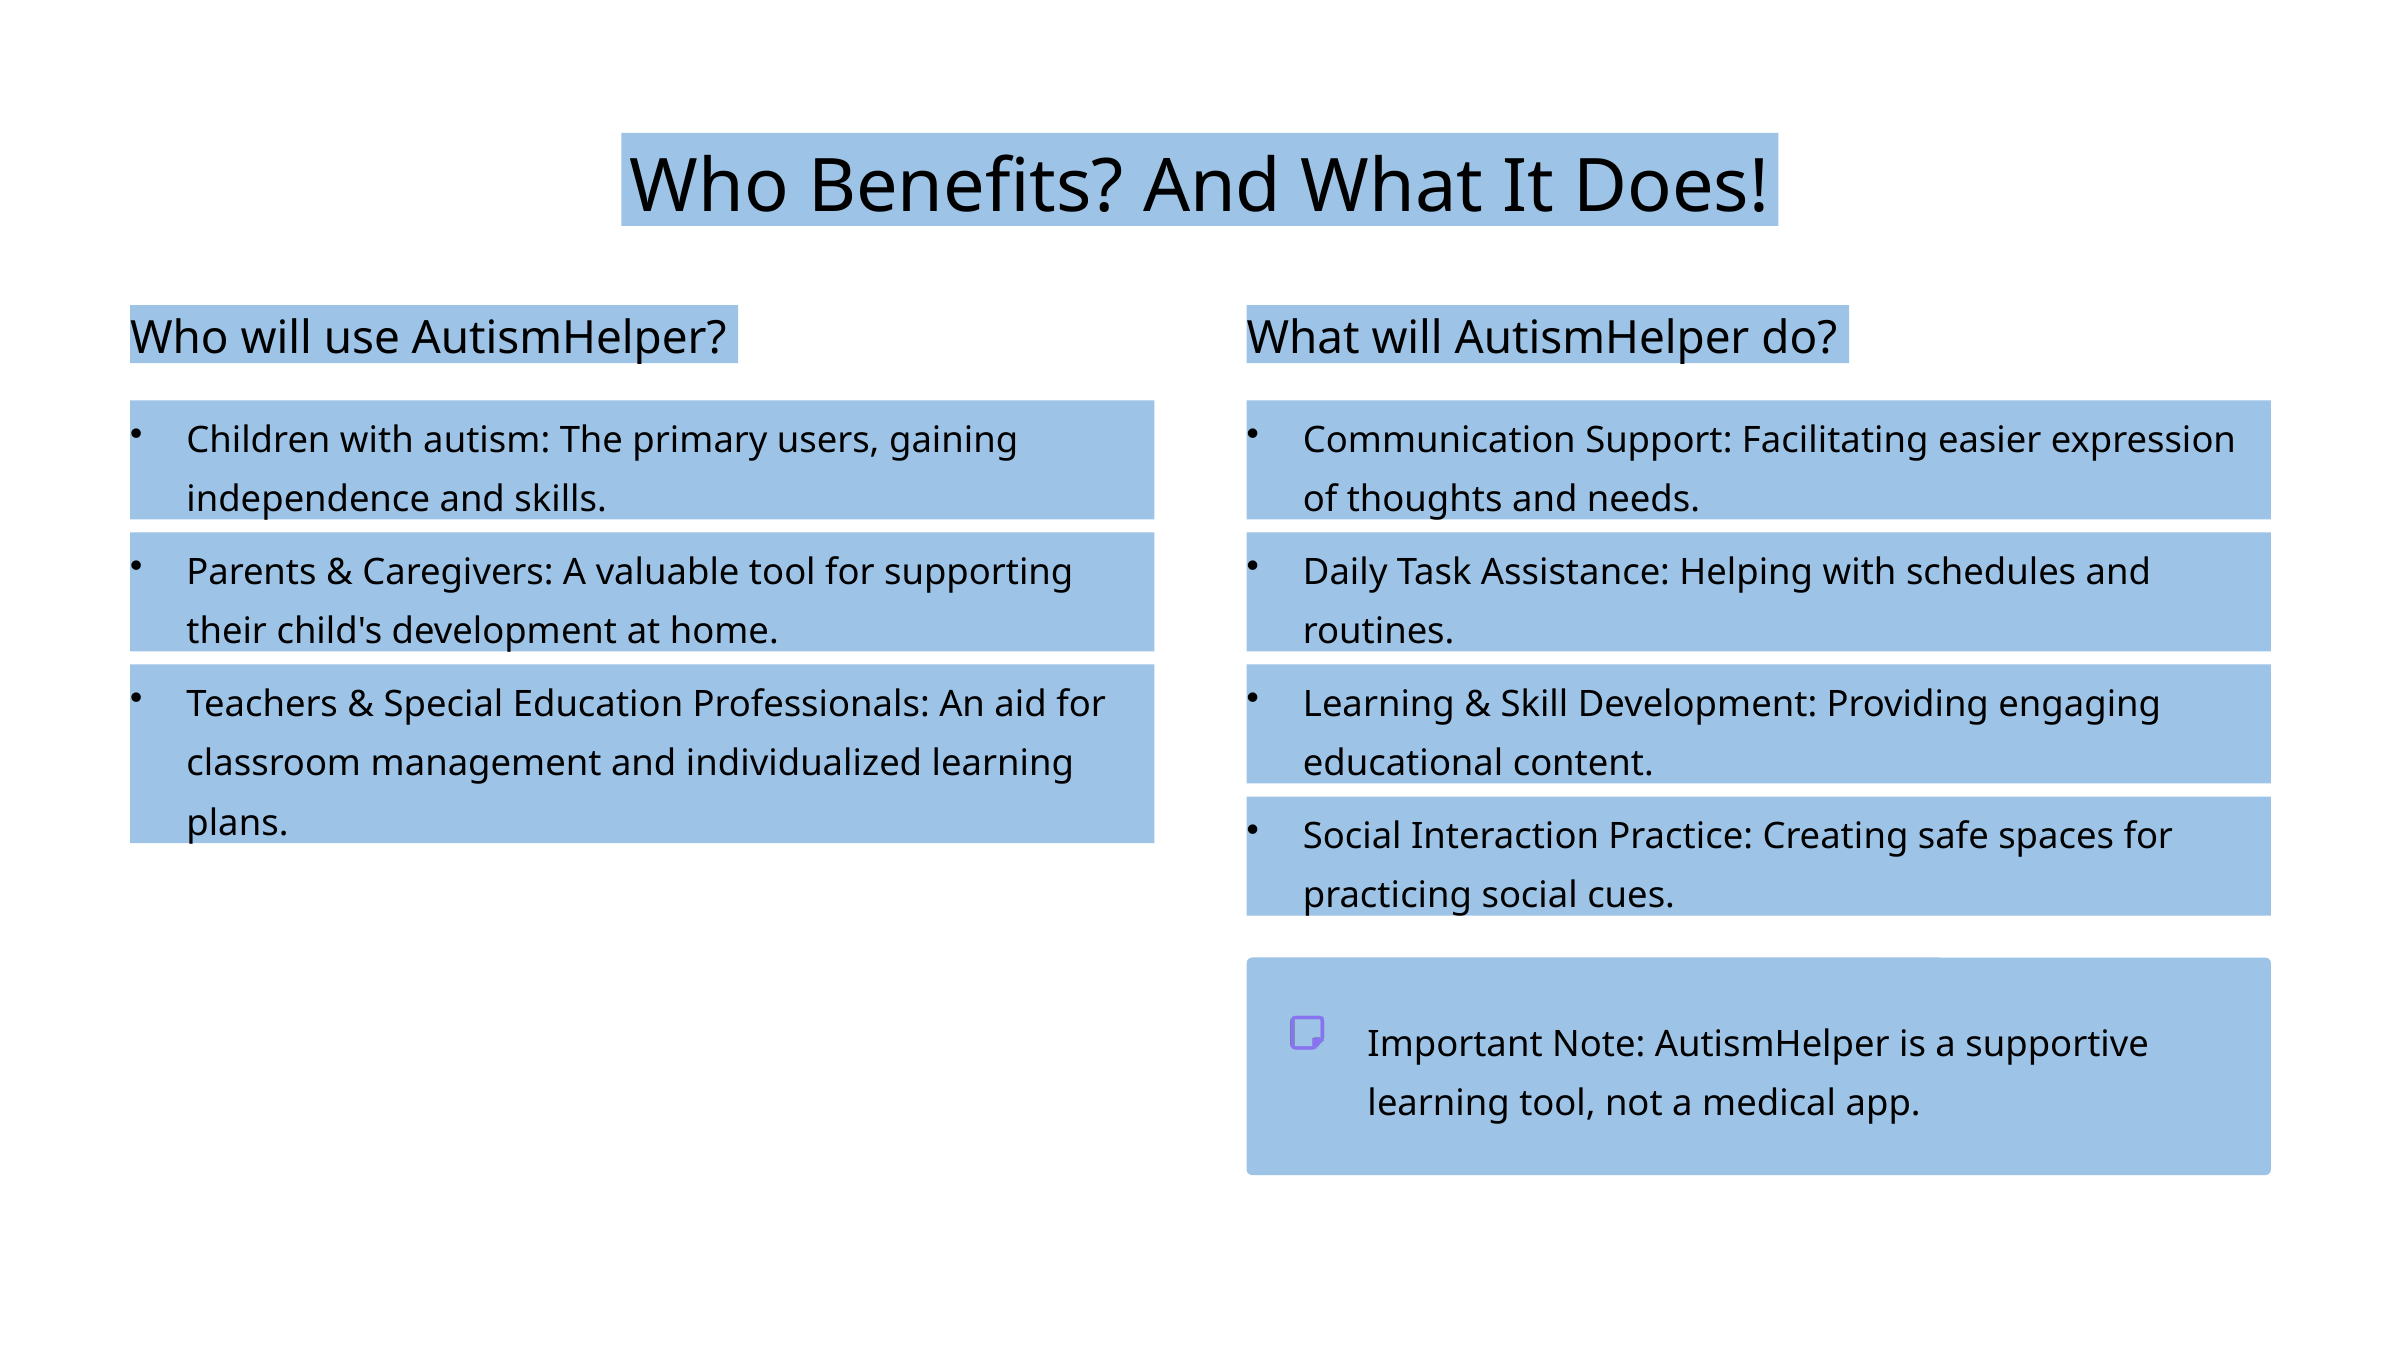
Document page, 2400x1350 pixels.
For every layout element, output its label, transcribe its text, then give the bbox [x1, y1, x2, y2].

text_box [1246, 957, 2271, 1176]
text_box Social Interaction Practice: Creating safe spaces for practicing social cues. [1246, 796, 2271, 916]
text_box Daily Task Assistance: Helping with schedules and routines. [1246, 532, 2271, 652]
text_box What will AutismHelper do? [1246, 305, 1850, 364]
picture [1283, 1013, 1331, 1052]
text_box Who Benefits? And What It Does! [621, 132, 1779, 226]
text_box Learning & Skill Development: Providing engaging educational content. [1246, 664, 2271, 784]
text_box Important Note: AutismHelper is a supportive learning tool, not a medical app. [1367, 1003, 2234, 1123]
text_box Who will use AutismHelper? [130, 305, 739, 364]
text_box Children with autism: The primary users, gaining independence and skills. [130, 400, 1155, 520]
text_box Communication Support: Facilitating easier expression of thoughts and needs. [1246, 400, 2271, 520]
text_box Parents & Caregivers: A valuable tool for supporting their child's development at home. [130, 532, 1155, 652]
text_box Teachers & Special Education Professionals: An aid for classroom management and individualized learning plans. [130, 664, 1155, 844]
